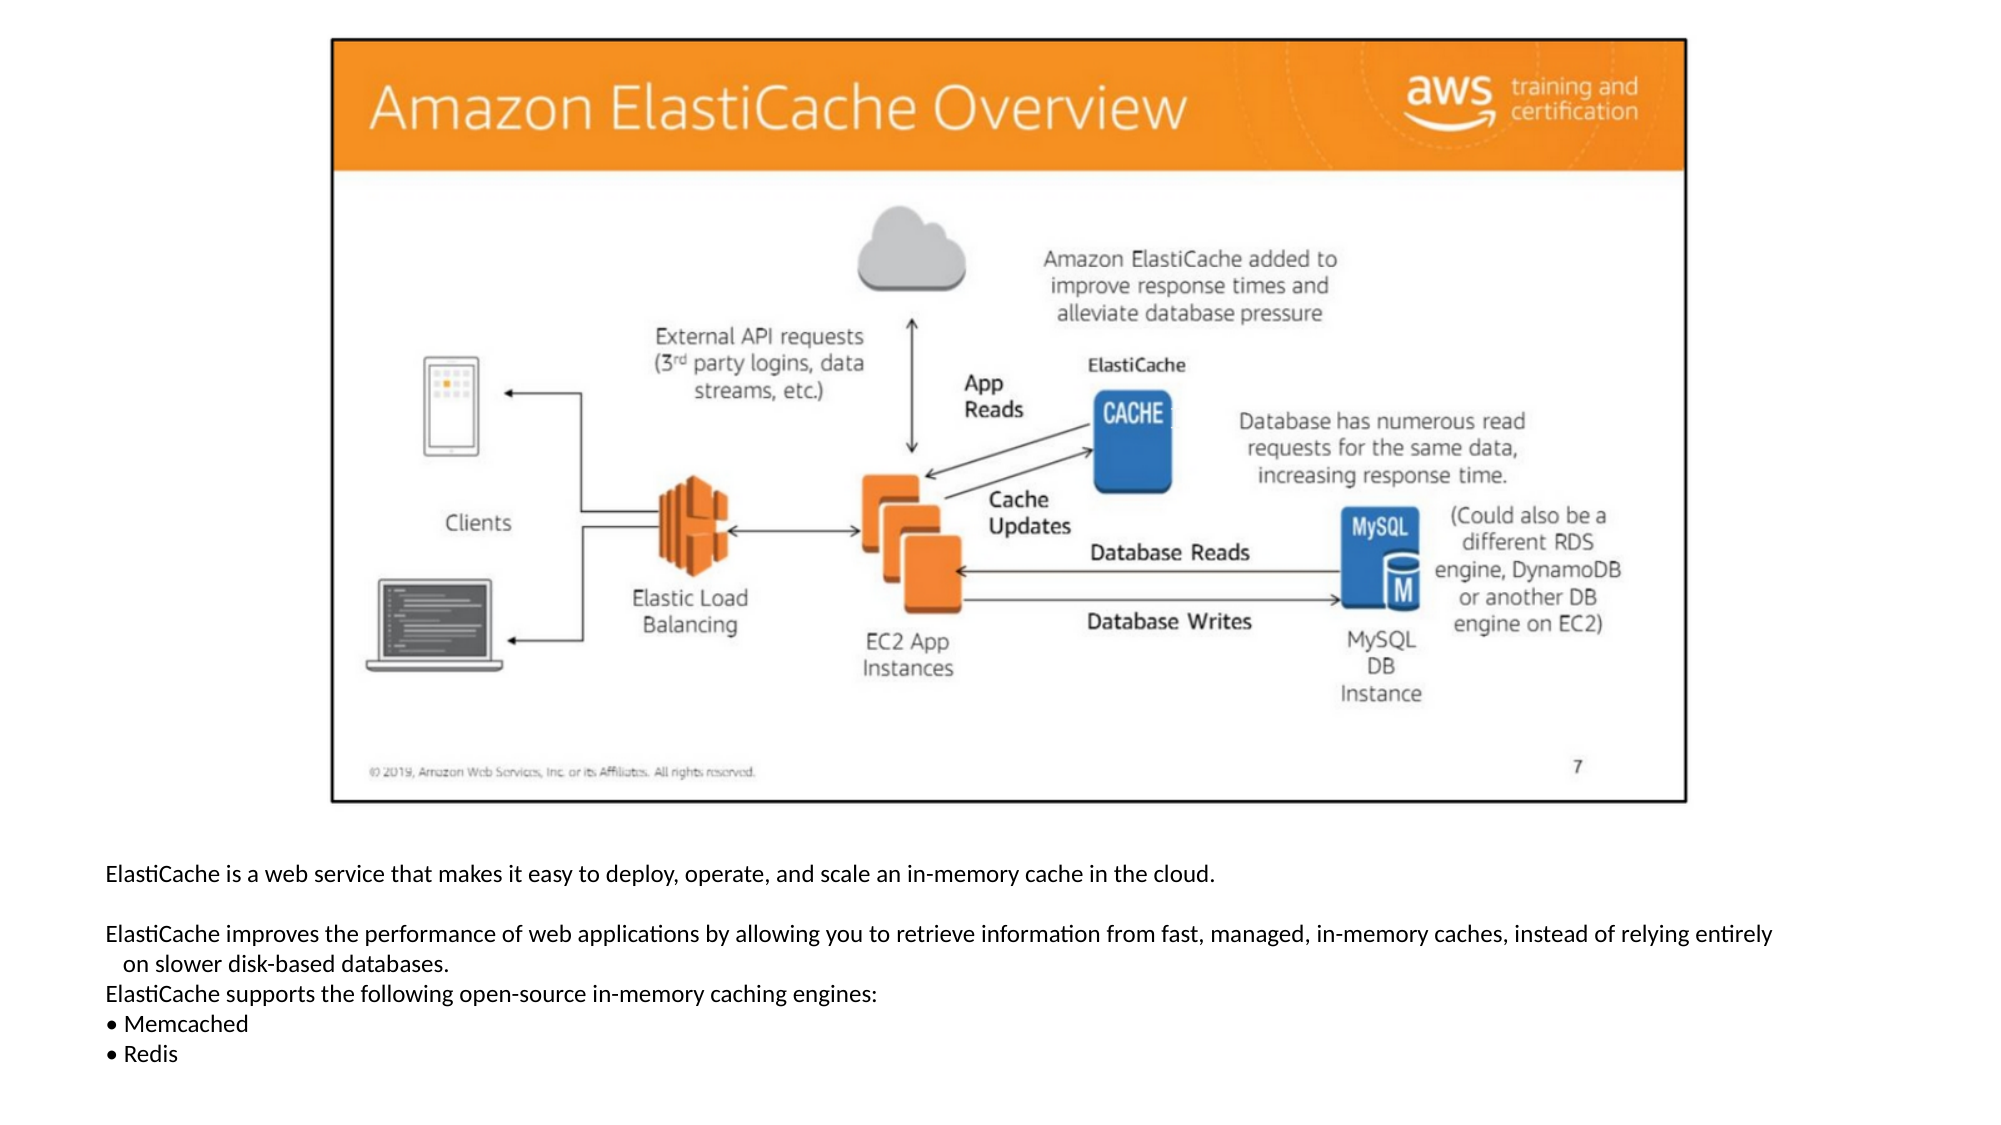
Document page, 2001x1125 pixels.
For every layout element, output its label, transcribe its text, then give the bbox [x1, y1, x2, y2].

text_box ElastiCache is a web service that makes it easy to deploy, operate, and scale an in-memory cache in the cloud. ElastiCache improves the performance of web applications by allowing you to retrieve information from fast, managed, in-memory caches, instead of relying entirely on slower disk-based databases. ElastiCache supports the following open-source in-memory caching engines: • Memcached • Redis [90, 849, 1792, 1075]
picture [327, 33, 1700, 815]
